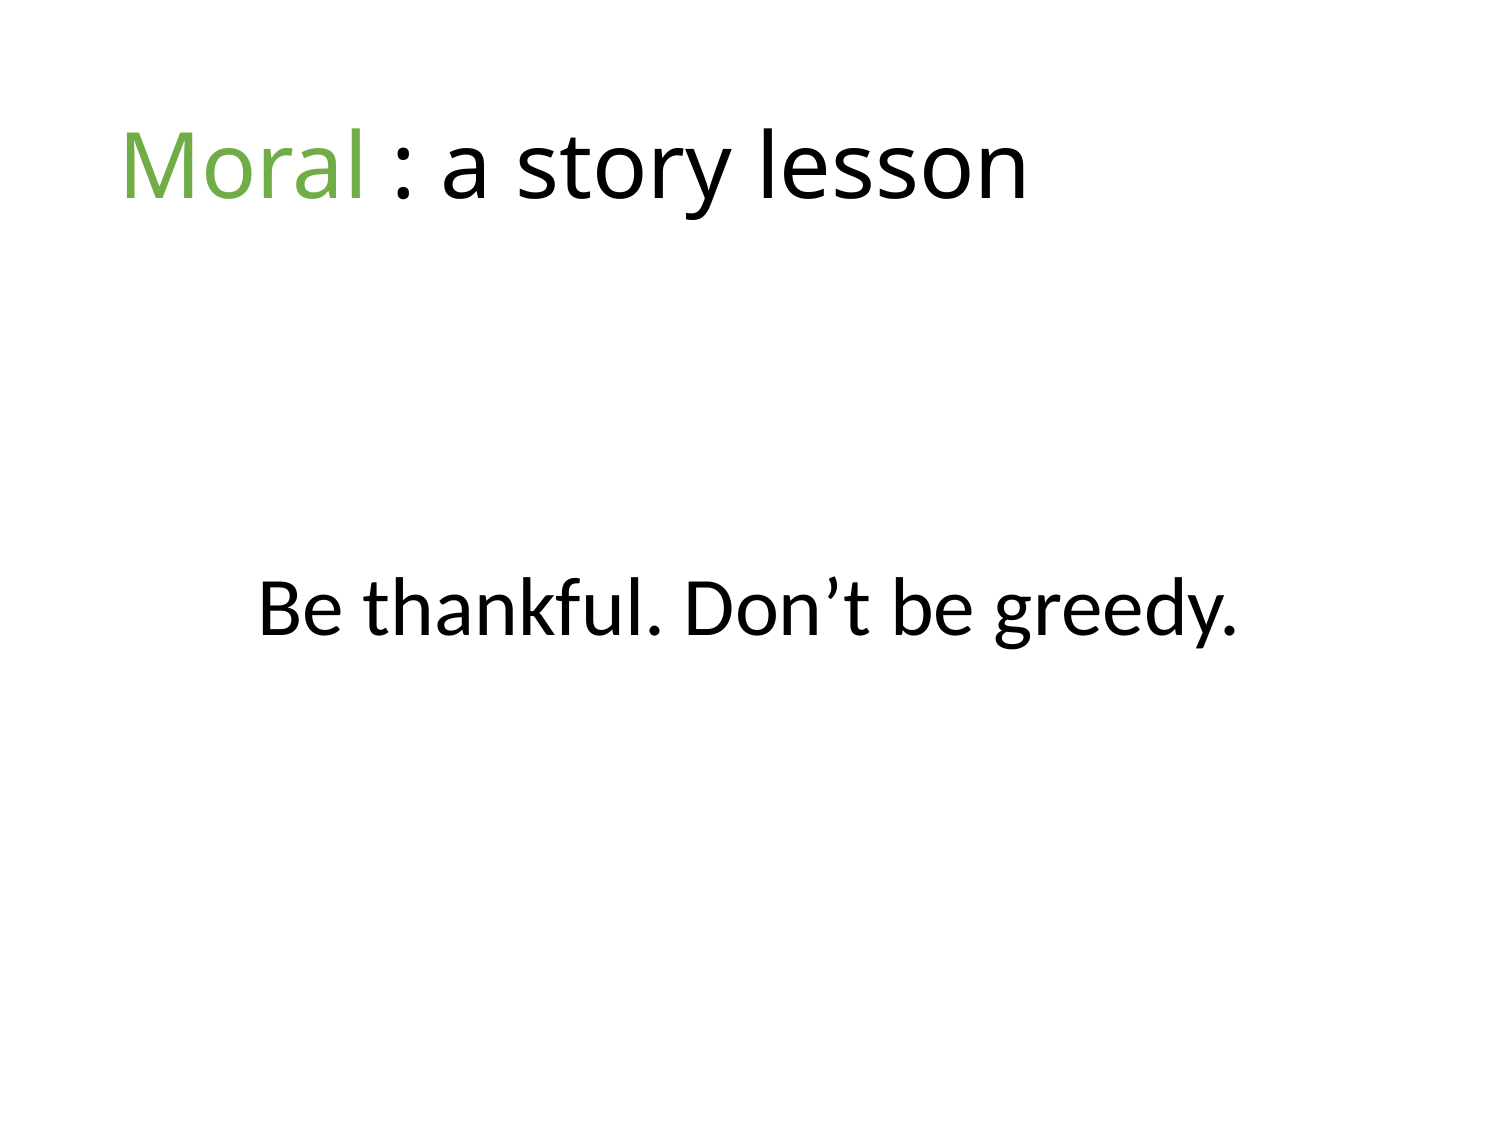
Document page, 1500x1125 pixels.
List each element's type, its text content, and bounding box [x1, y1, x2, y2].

text_box Be thankful. Don’t be greedy. [242, 544, 1258, 659]
title Moral : a story lesson [103, 59, 1397, 278]
